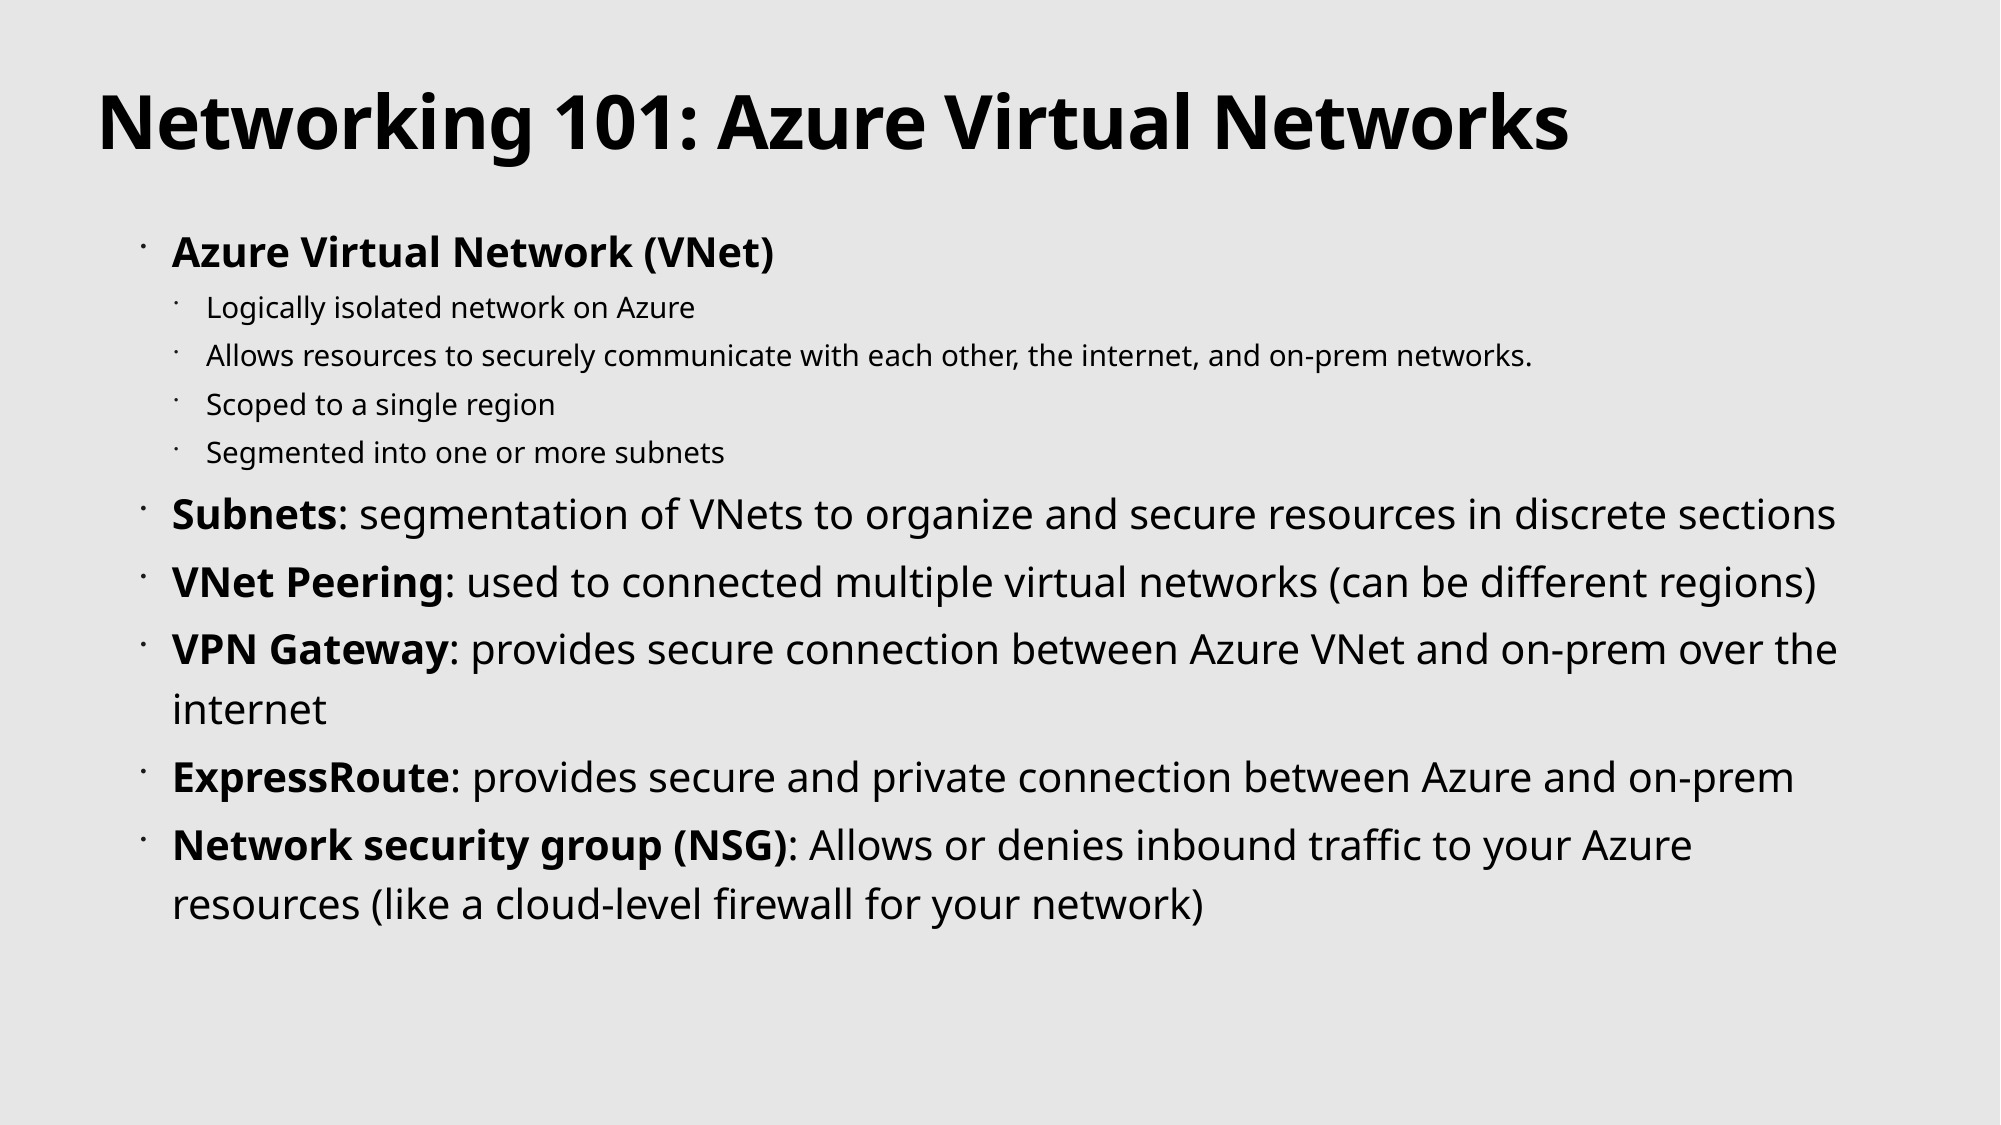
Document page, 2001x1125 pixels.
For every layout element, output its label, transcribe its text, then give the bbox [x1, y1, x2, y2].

title Networking 101: Azure Virtual Networks [96, 75, 1904, 166]
list Azure Virtual Network (VNet) Logically isolated network on Azure Allows resources to securely communicate with each other, the internet, and on-prem networks. Scoped to a single region Segmented into one or more subnets Subnets: segmentation of VNets to organize and secure resources in discrete sections VNet Peering: used to connected multiple virtual networks (can be different regions) VPN Gateway: provides secure connection between Azure VNet and on-prem over the internet ExpressRoute: provides secure and private connection between Azure and on-prem Network security group (NSG): Allows or denies inbound traffic to your Azure resources (like a cloud-level firewall for your network) [137, 216, 1863, 1050]
